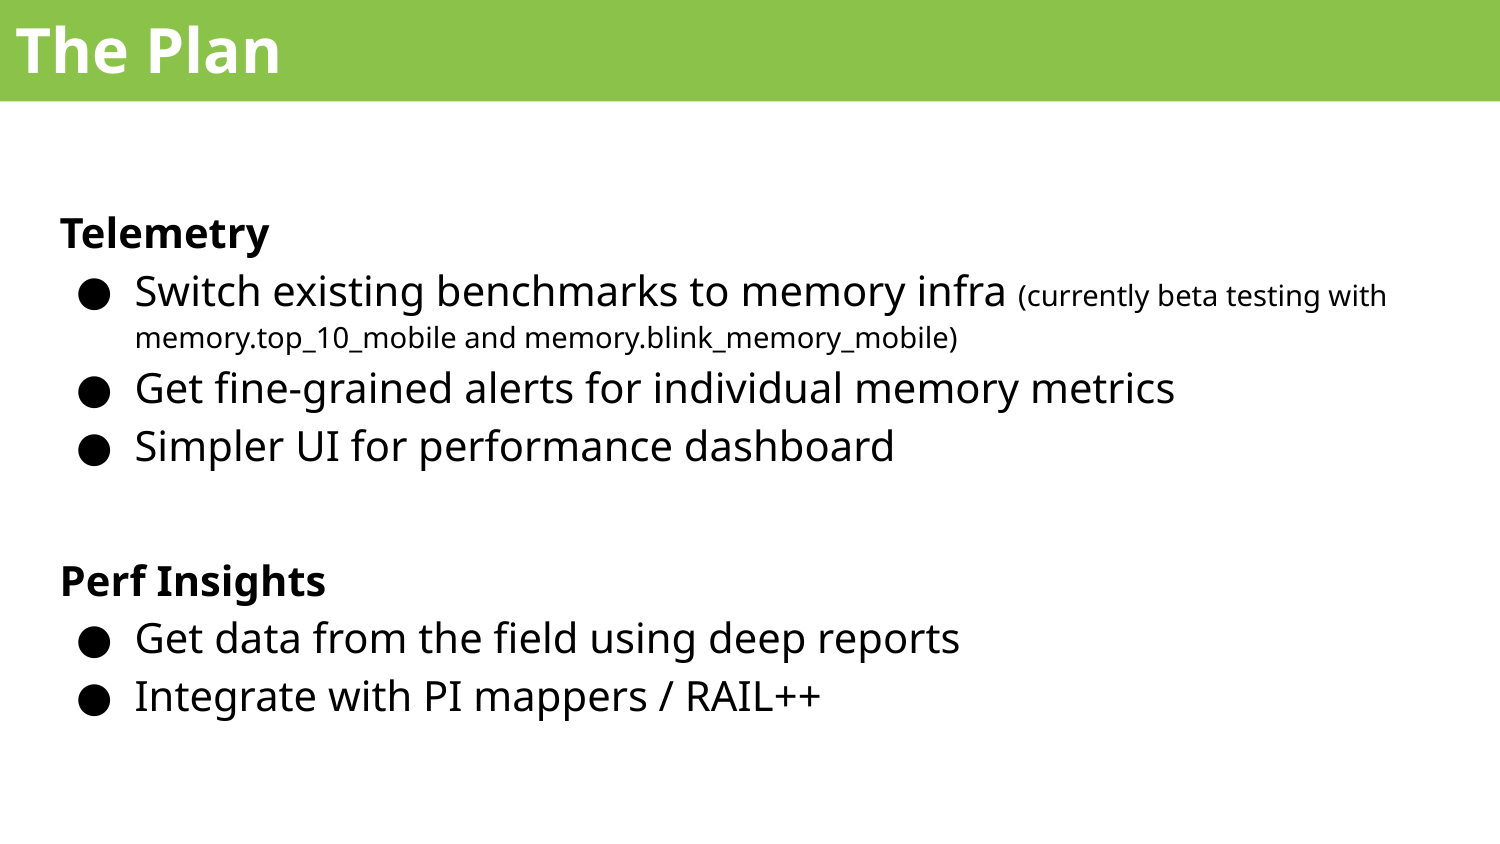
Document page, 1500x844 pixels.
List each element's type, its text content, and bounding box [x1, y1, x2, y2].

text_box Telemetry Switch existing benchmarks to memory infra (currently beta testing with memory.top_10_mobile and memory.blink_memory_mobile) Get fine-grained alerts for individual memory metrics Simpler UI for performance dashboard Perf Insights Get data from the field using deep reports Integrate with PI mappers / RAIL++ [44, 157, 1434, 762]
title The Plan [0, 0, 1500, 102]
